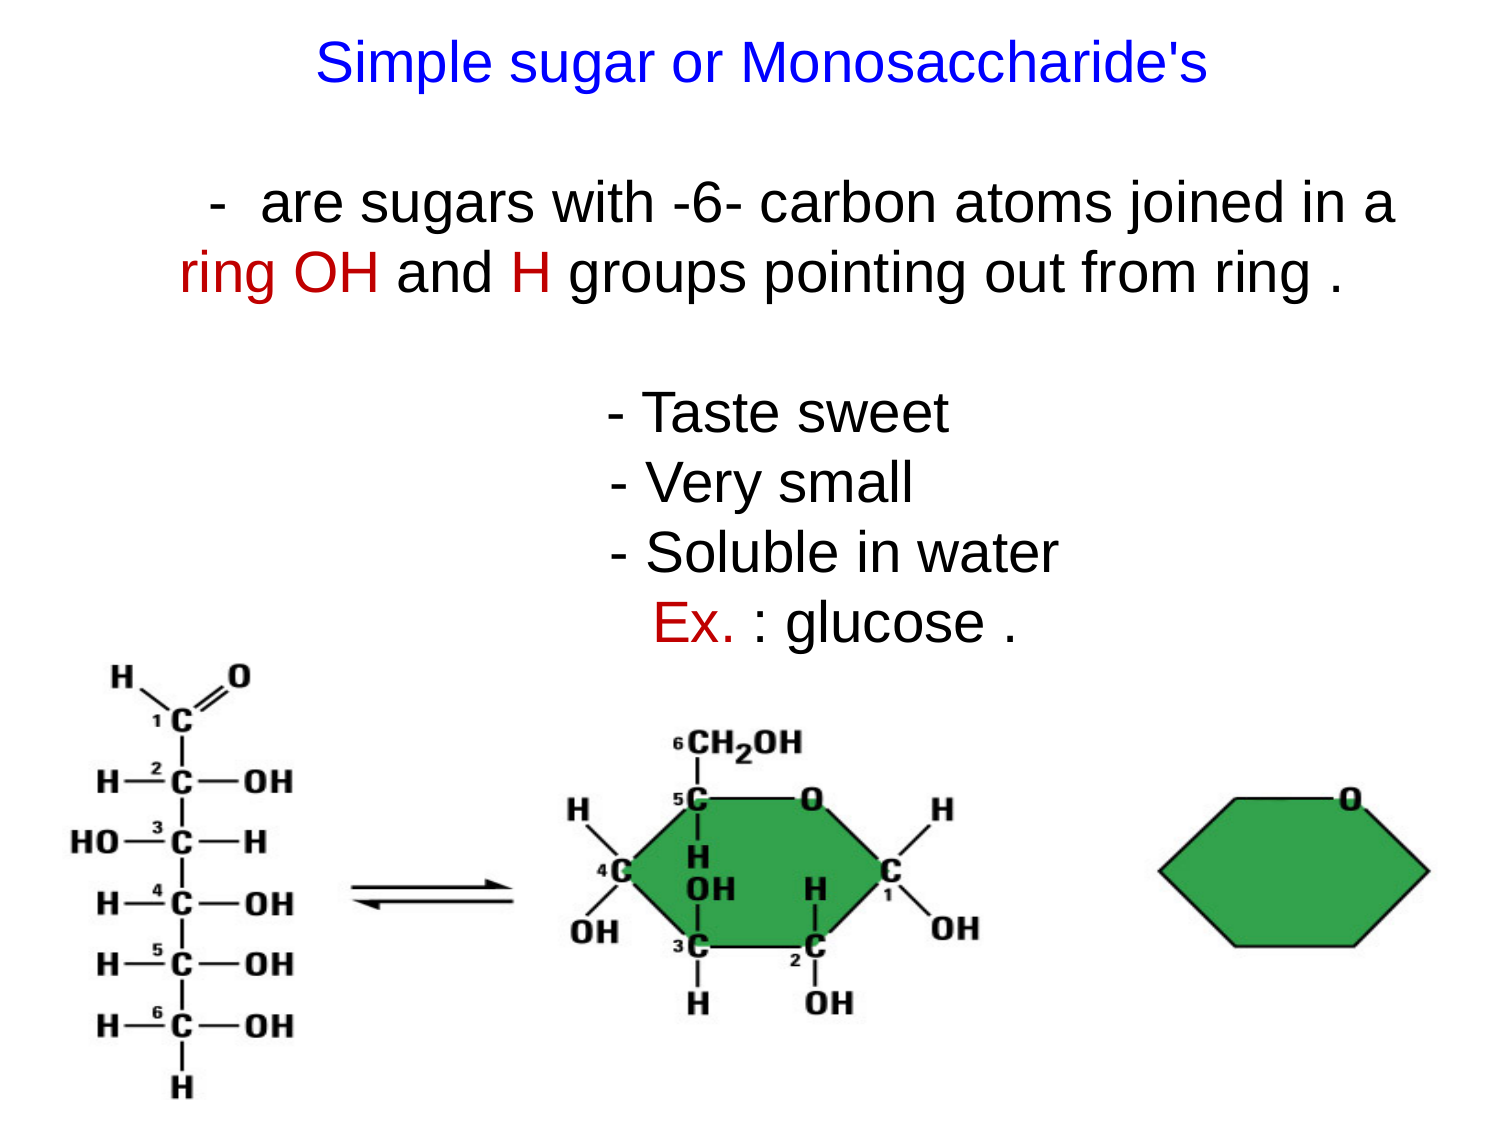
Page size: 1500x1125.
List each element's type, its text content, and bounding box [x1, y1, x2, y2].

picture [62, 662, 1438, 1101]
title Simple sugar or Monosaccharide's - are sugars with -6- carbon atoms joined in a ring OH and H groups pointing out from ring . - Taste sweet - Very small - Soluble in water Ex. : glucose . or [87, 125, 1438, 662]
